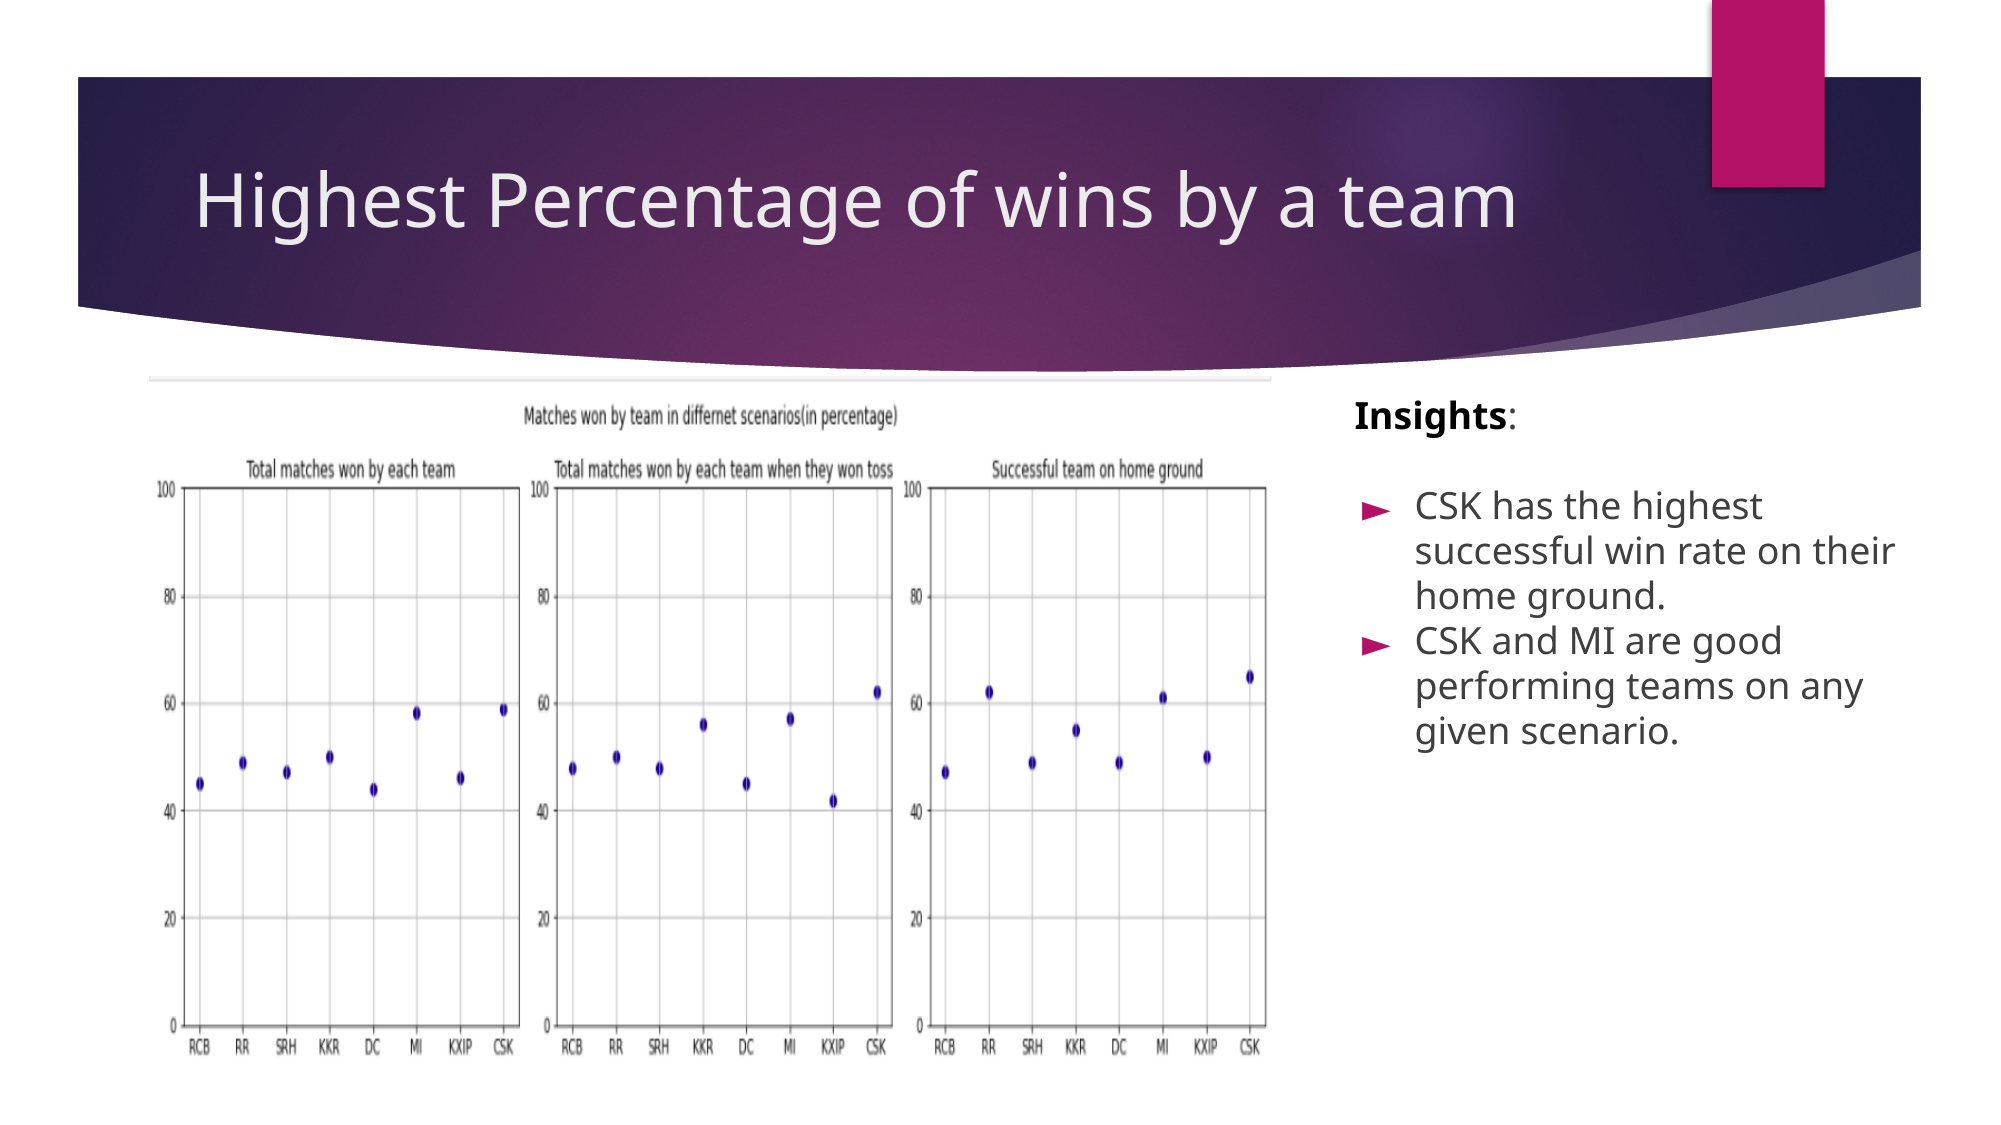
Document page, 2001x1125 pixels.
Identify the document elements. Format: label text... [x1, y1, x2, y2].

picture [79, 78, 1920, 371]
picture [127, 376, 1286, 1093]
title Highest Percentage of wins by a team [178, 119, 1627, 276]
list Insights: CSK has the highest successful win rate on their home ground. CSK and MI are good performing teams on any given scenario. [1324, 384, 1958, 1016]
